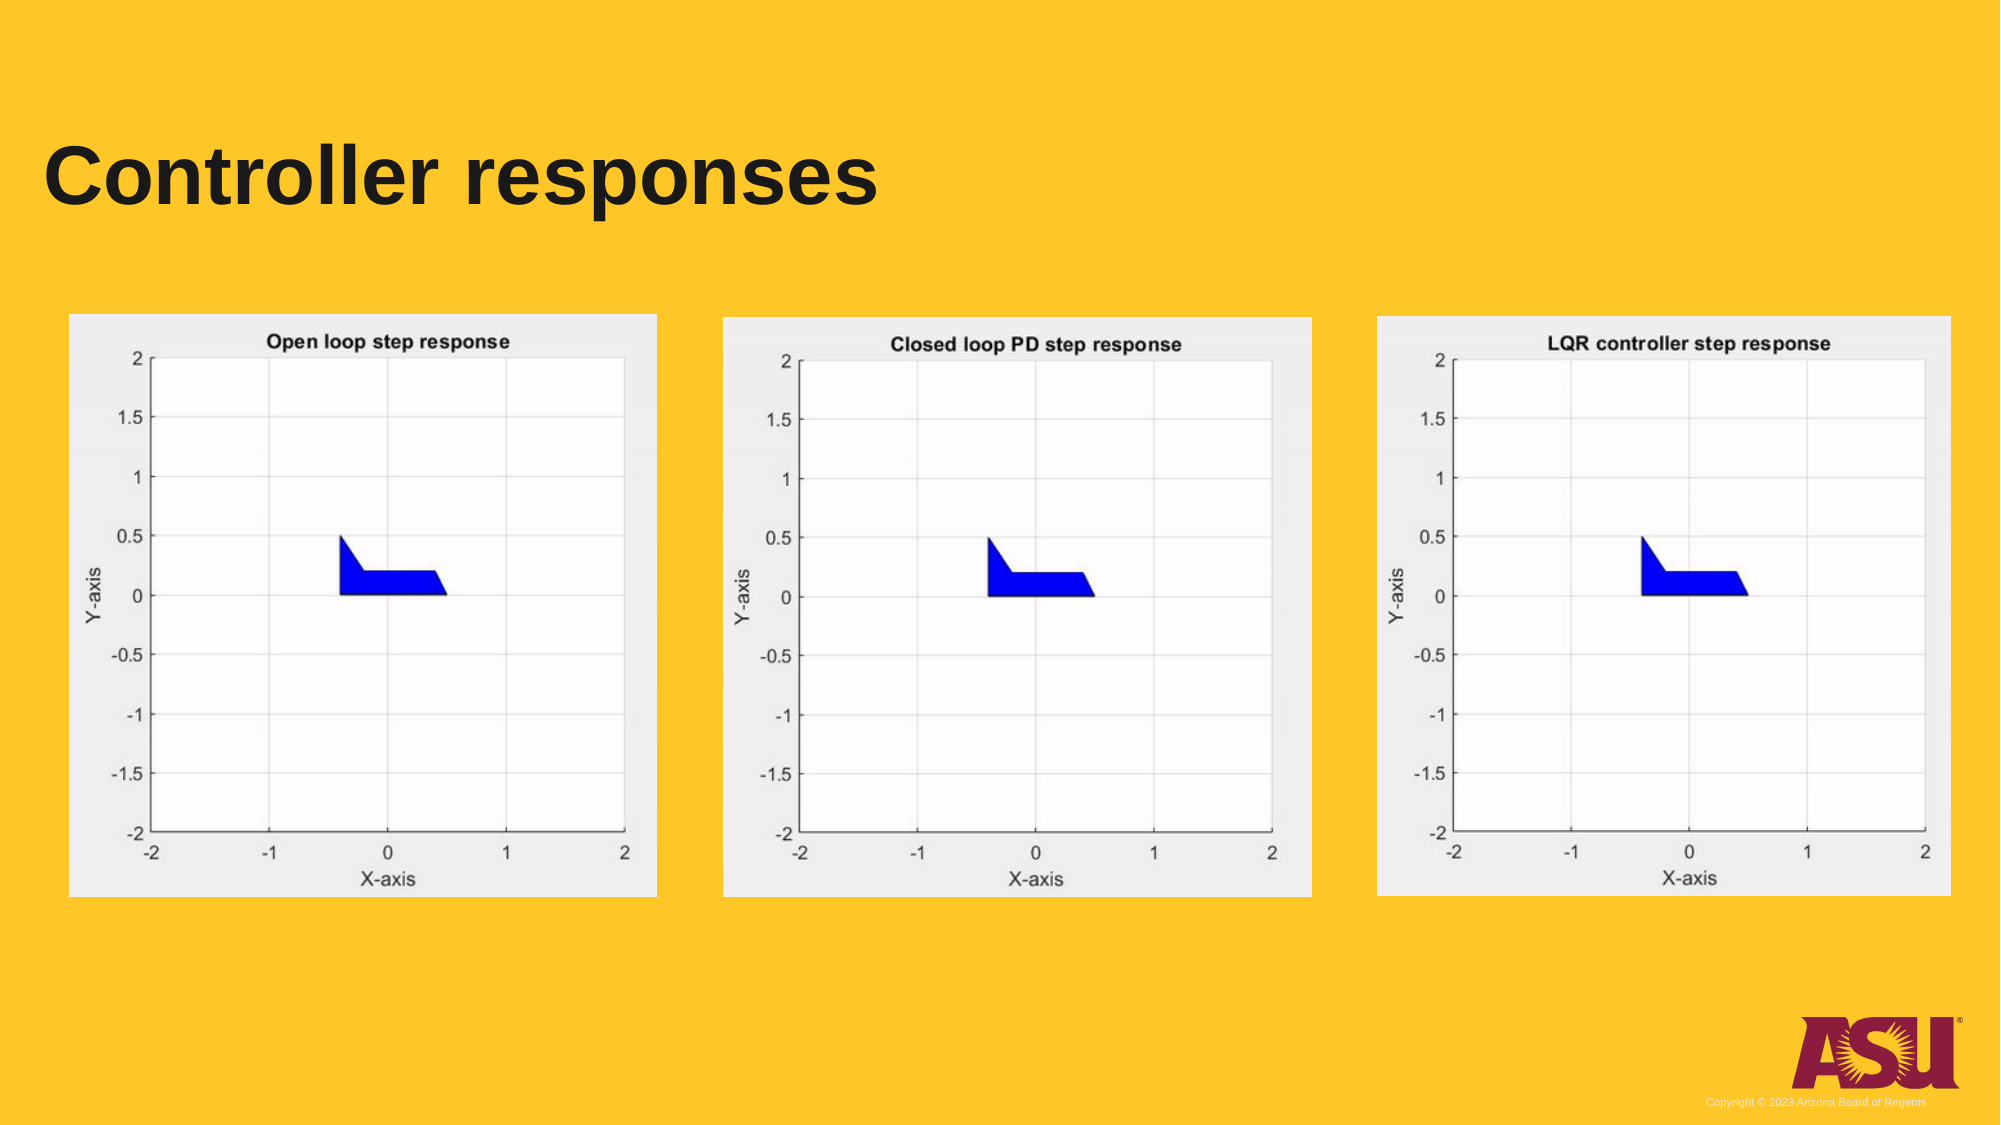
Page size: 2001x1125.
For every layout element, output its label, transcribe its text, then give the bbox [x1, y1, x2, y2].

picture [722, 317, 1312, 897]
picture [1775, 1001, 1966, 1101]
picture [68, 314, 658, 897]
title Controller responses [43, 52, 1883, 303]
picture [1376, 315, 1952, 896]
